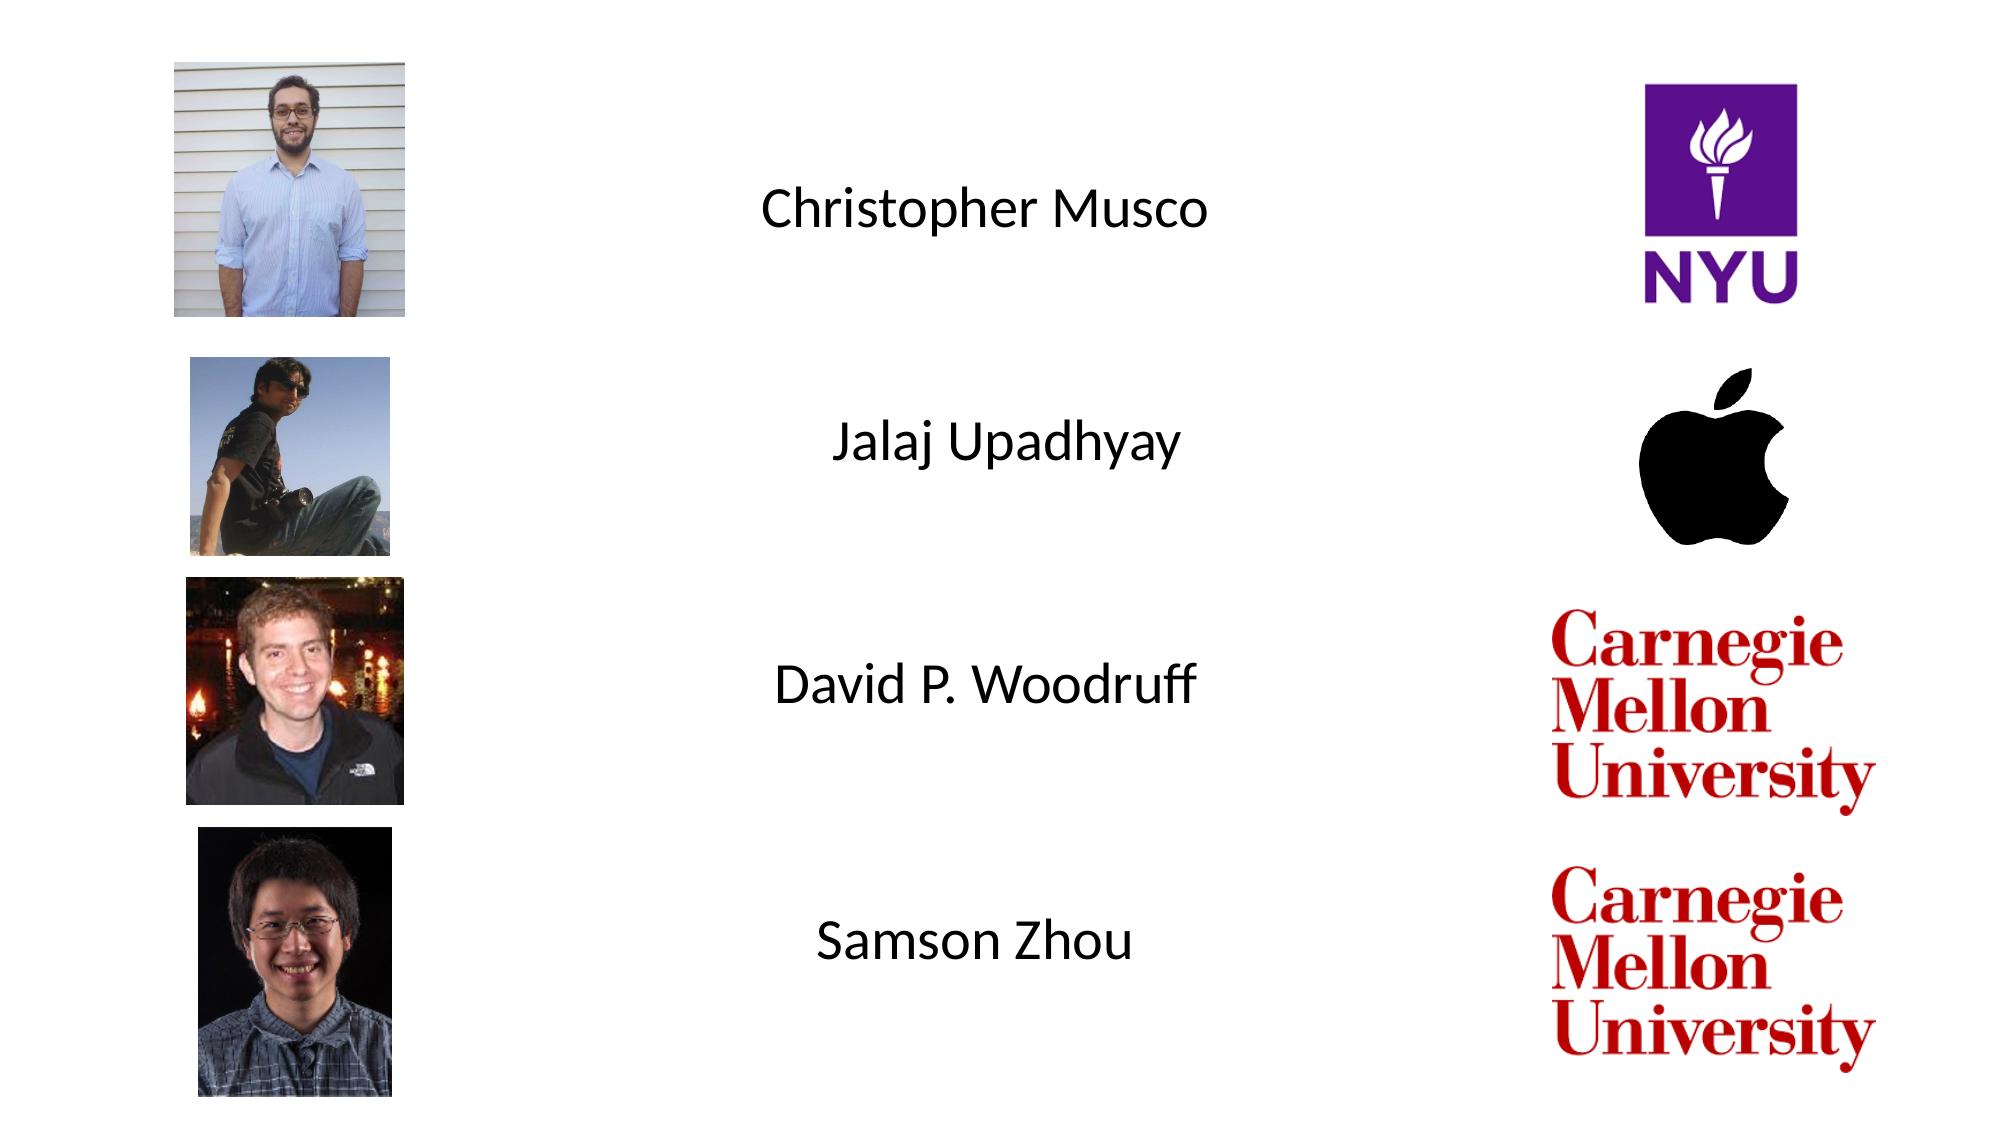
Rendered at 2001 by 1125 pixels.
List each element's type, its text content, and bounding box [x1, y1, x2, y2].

text_box Samson Zhou [801, 893, 1282, 979]
picture [174, 62, 405, 317]
picture [1552, 609, 1876, 816]
picture [1594, 62, 1849, 317]
text_box Christopher Musco [746, 161, 1254, 247]
picture [190, 357, 390, 556]
picture [186, 577, 404, 805]
text_box David P. Woodruff [759, 638, 1240, 723]
picture [1639, 368, 1789, 545]
text_box Jalaj Upadhyay [818, 394, 1232, 480]
picture [198, 827, 392, 1097]
picture [1552, 866, 1876, 1073]
